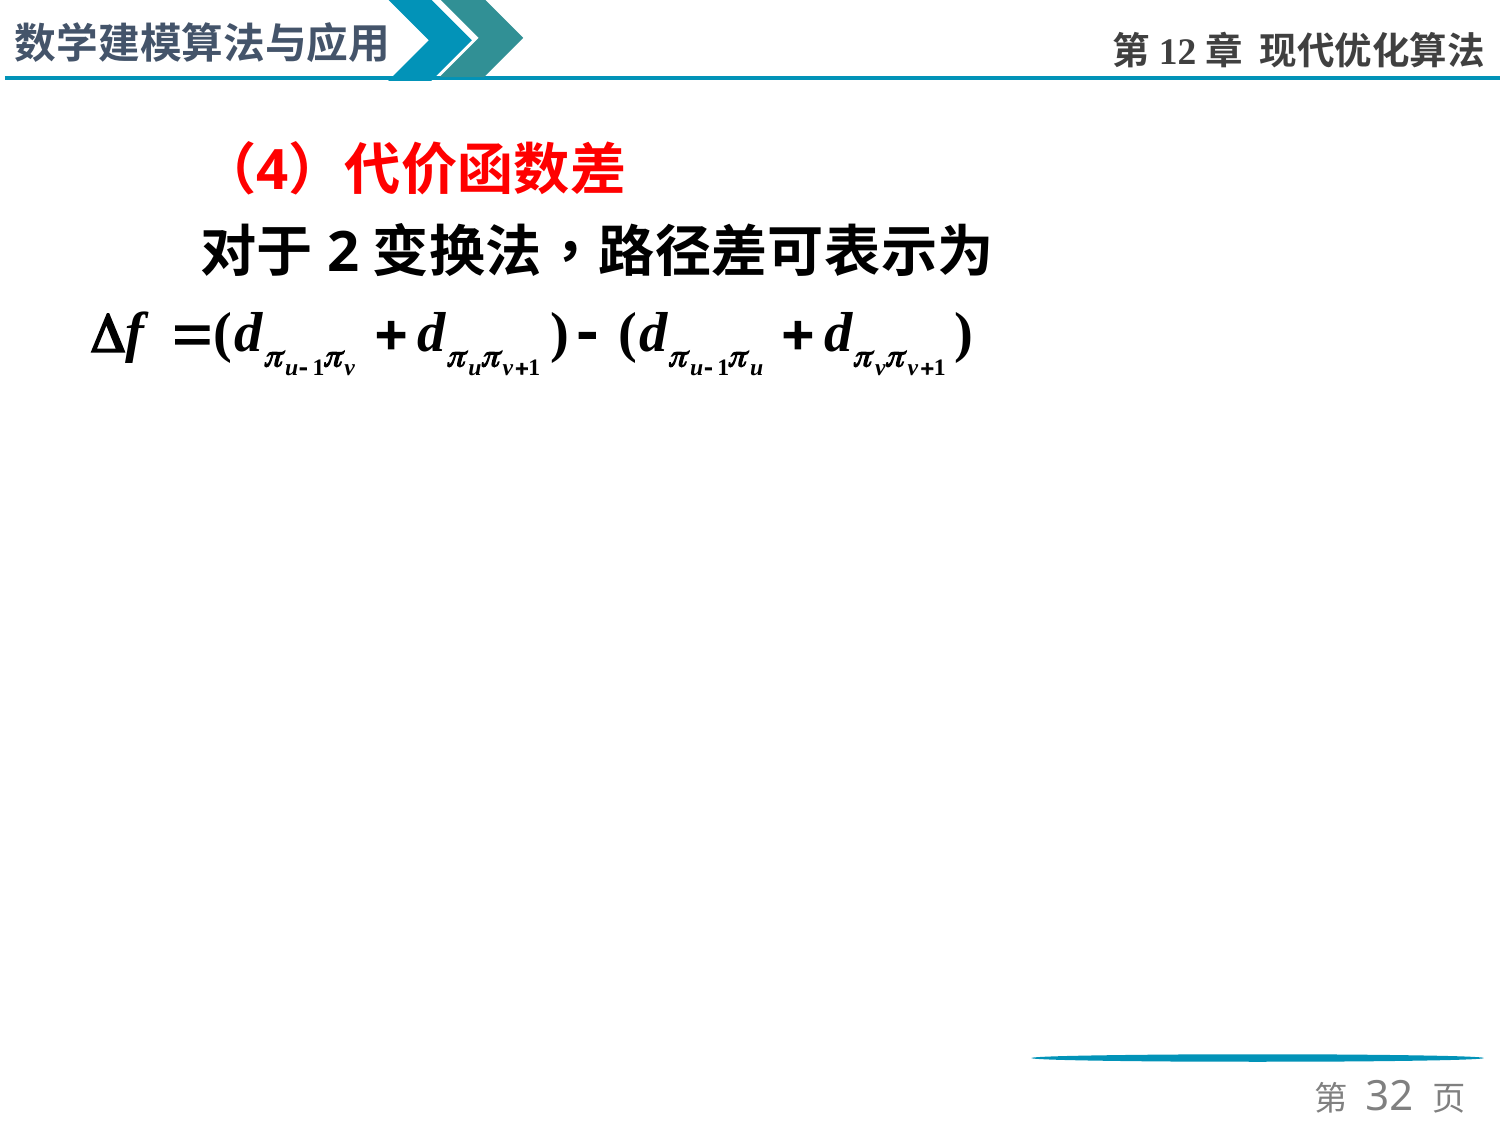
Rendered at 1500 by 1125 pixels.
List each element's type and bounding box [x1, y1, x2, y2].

text_box [87, 131, 1377, 594]
